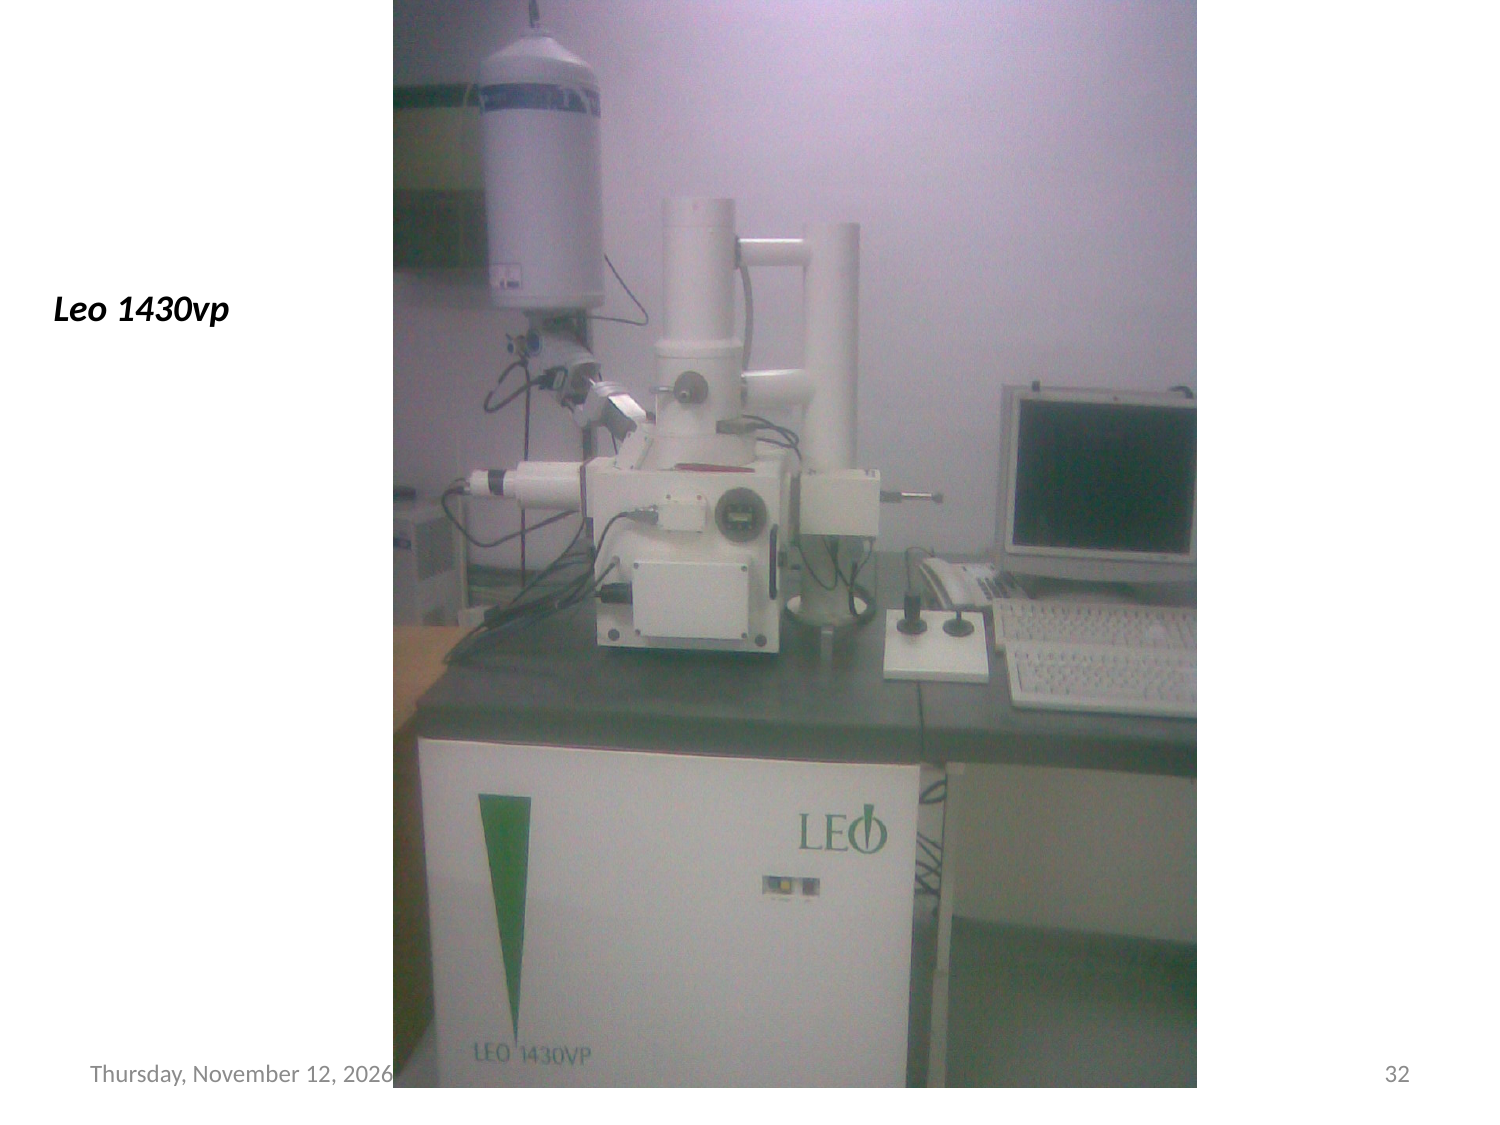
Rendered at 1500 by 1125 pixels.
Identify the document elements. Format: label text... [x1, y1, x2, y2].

picture [393, 0, 1197, 1088]
slide_number 32 [1074, 1042, 1425, 1103]
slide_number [75, 1042, 425, 1103]
text_box Leo 1430vp [38, 276, 253, 337]
